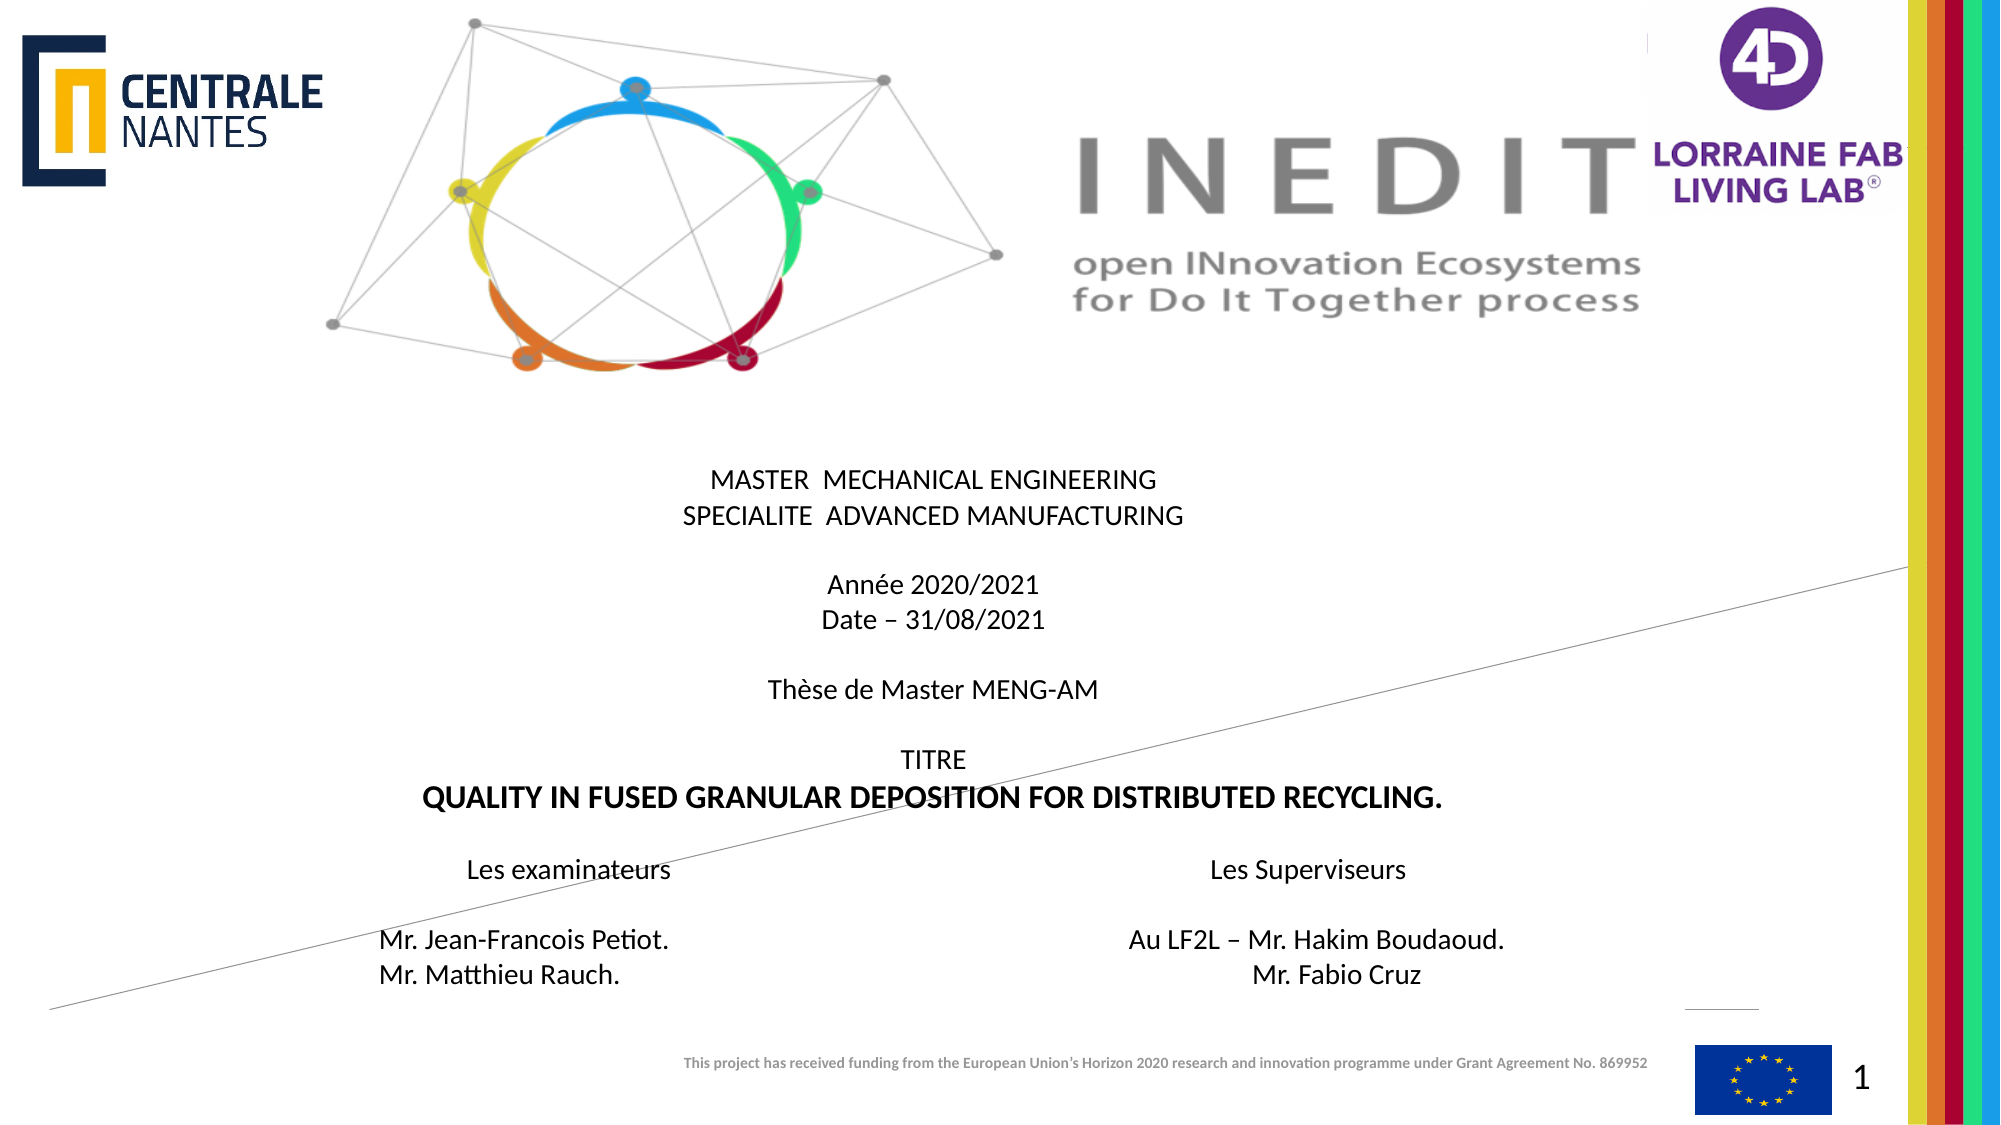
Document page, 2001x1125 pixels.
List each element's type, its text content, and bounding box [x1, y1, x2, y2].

picture [1695, 1045, 1832, 1115]
text_box MASTER MECHANICAL ENGINEERING SPECIALITE ADVANCED MANUFACTURING Année 2020/2021 Date – 31/08/2021 Thèse de Master MENG-AM TITRE QUALITY IN FUSED GRANULAR DEPOSITION FOR DISTRIBUTED RECYCLING. Les examinateurs Les Superviseurs Mr. Jean-Francois Petiot. Au LF2L – Mr. Hakim Boudaoud. Mr. Matthieu Rauch. Mr. Fabio Cruz [64, 453, 1804, 1033]
text_box 1 [1837, 1044, 1883, 1105]
picture [0, 0, 1907, 393]
